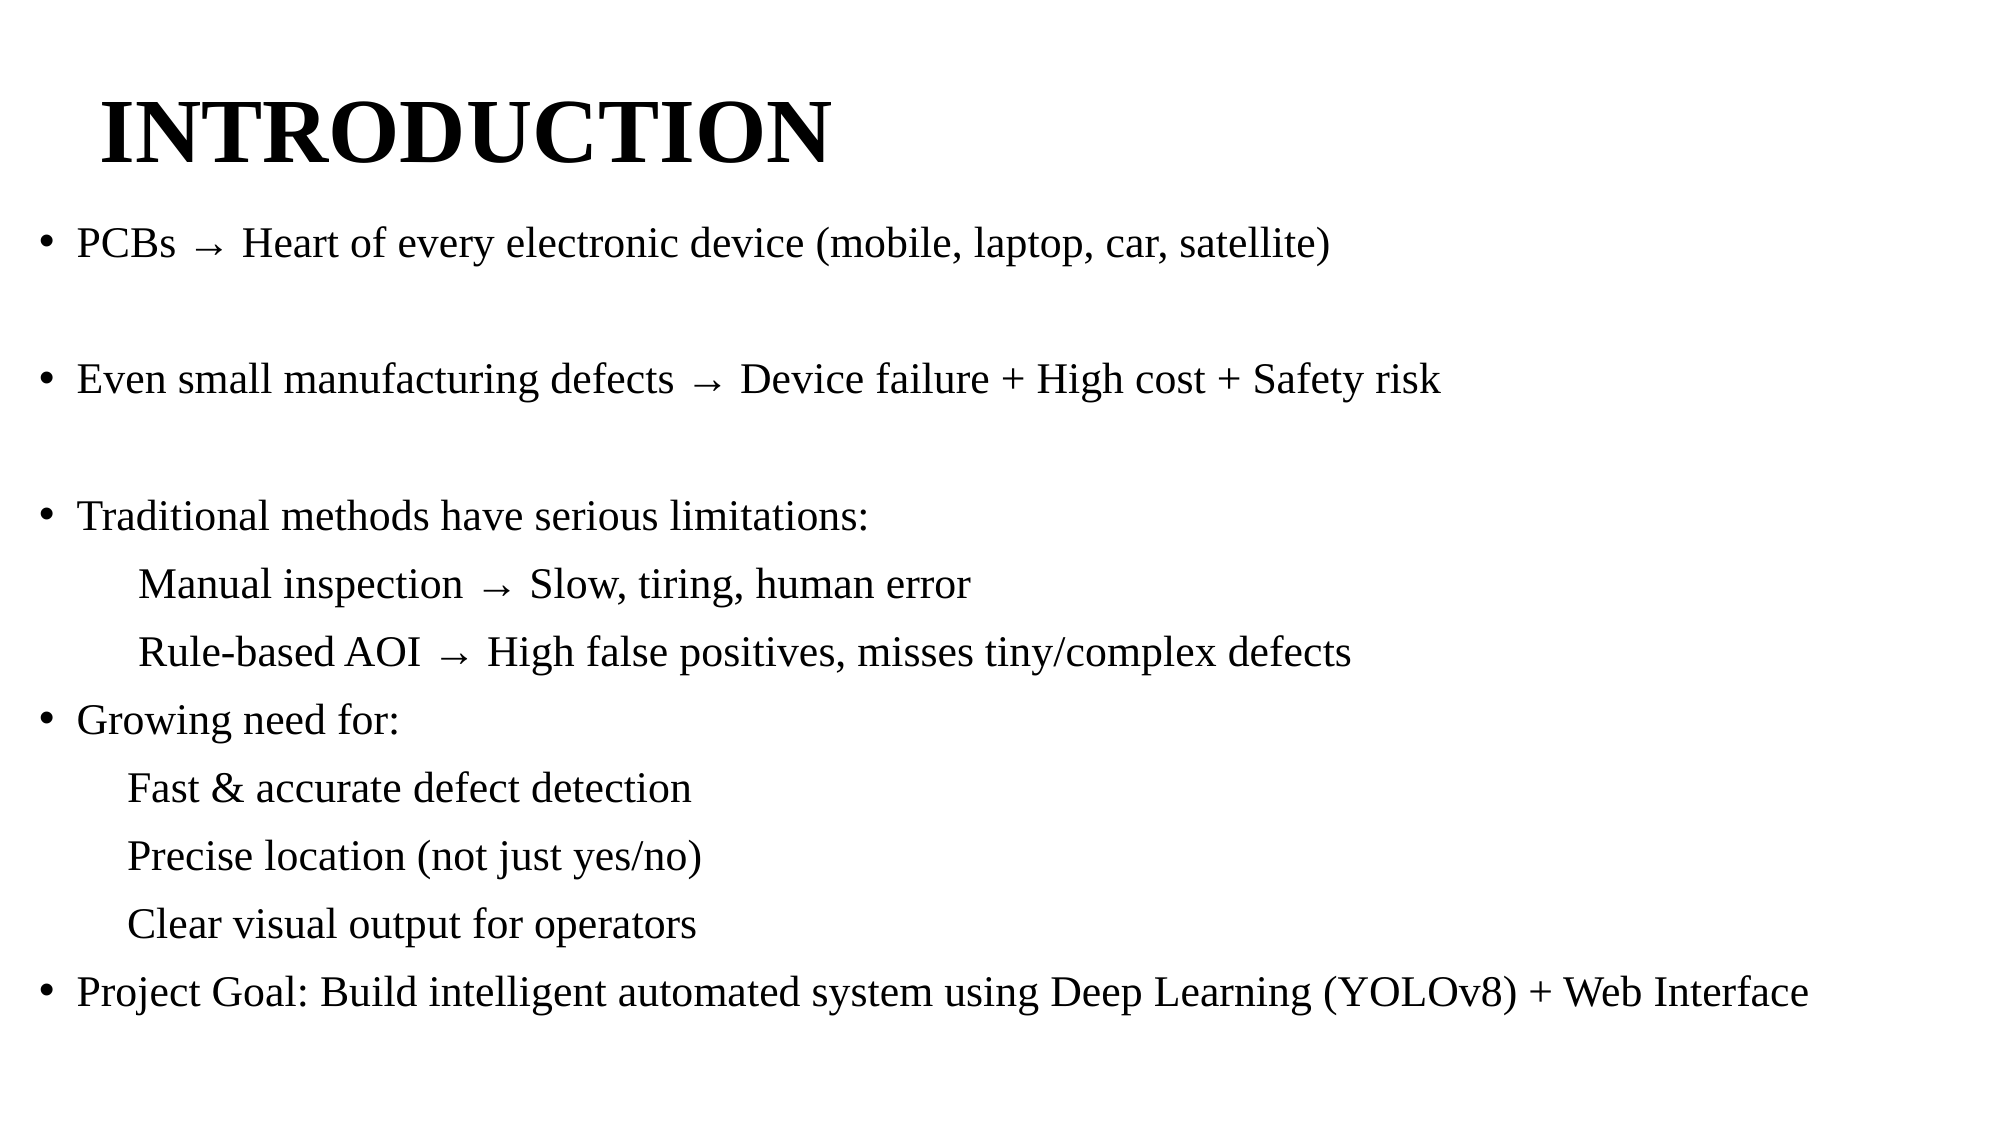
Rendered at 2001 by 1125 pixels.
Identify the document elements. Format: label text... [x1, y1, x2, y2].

list PCBs → Heart of every electronic device (mobile, laptop, car, satellite) Even small manufacturing defects → Device failure + High cost + Safety risk Traditional methods have serious limitations: Manual inspection → Slow, tiring, human error Rule-based AOI → High false positives, misses tiny/complex defects Growing need for: Fast & accurate defect detection Precise location (not just yes/no) Clear visual output for operators Project Goal: Build intelligent automated system using Deep Learning (YOLOv8) + Web Interface [24, 212, 1976, 1072]
title INTRODUCTION [84, 23, 1810, 212]
